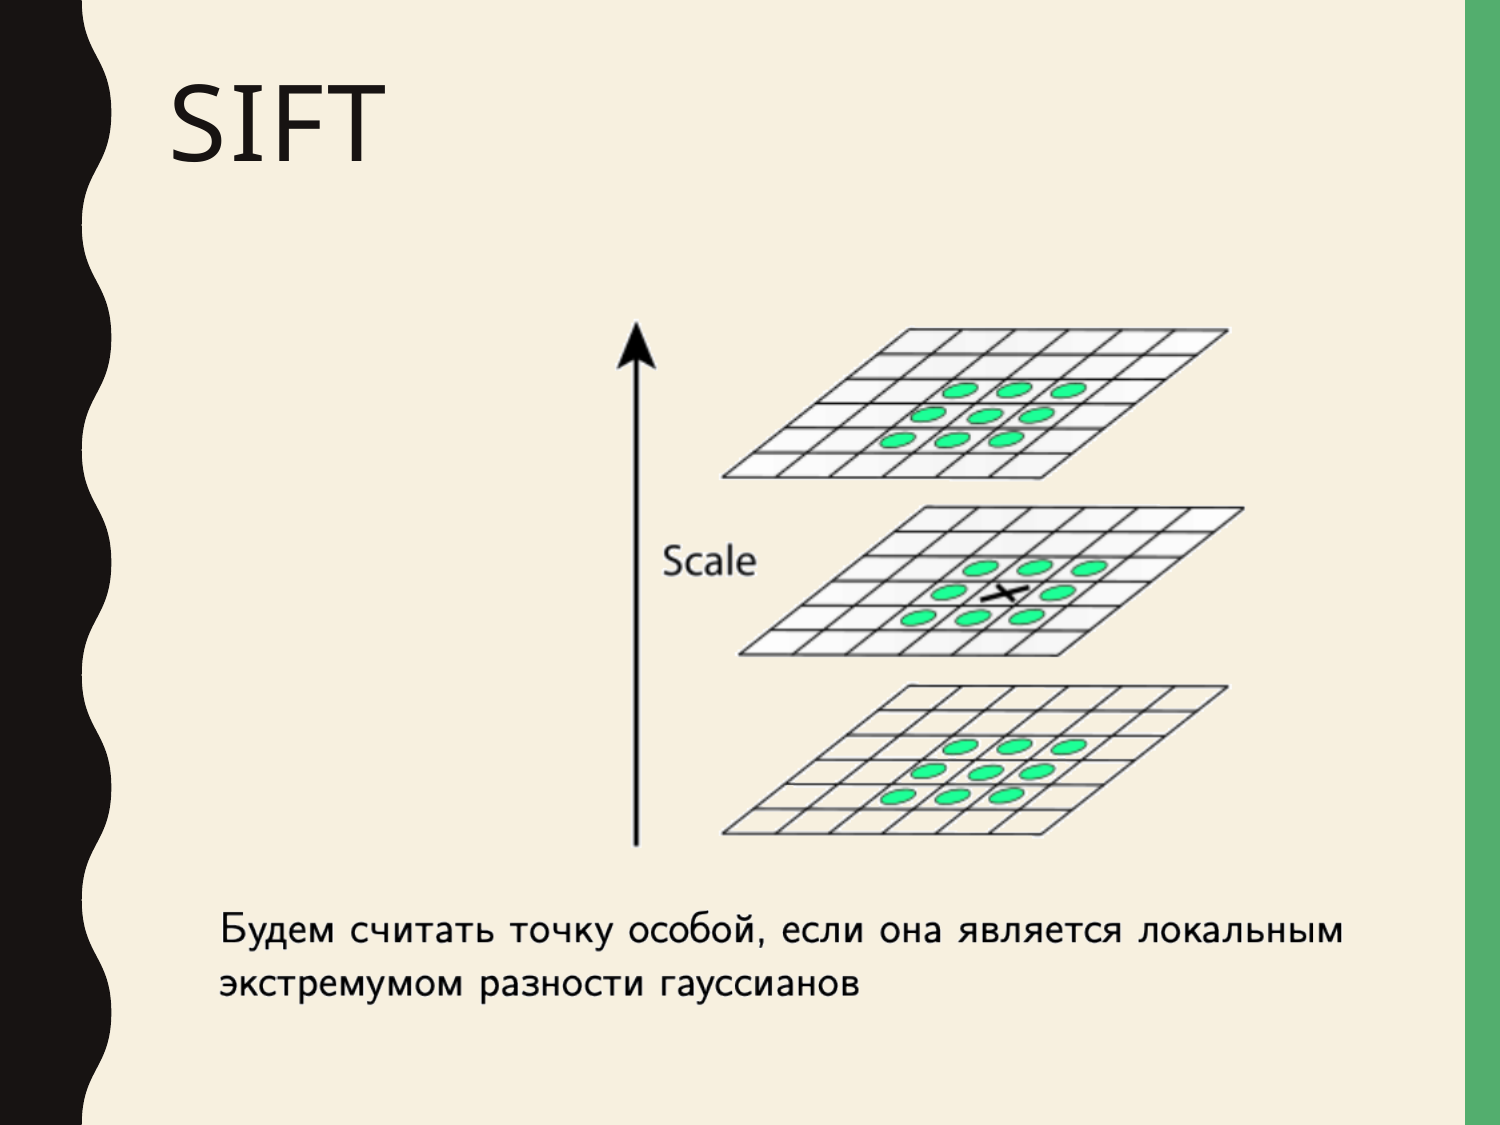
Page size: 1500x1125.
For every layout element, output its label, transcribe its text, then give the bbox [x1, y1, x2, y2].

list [206, 231, 1368, 1012]
title SIFT [154, 62, 1407, 308]
